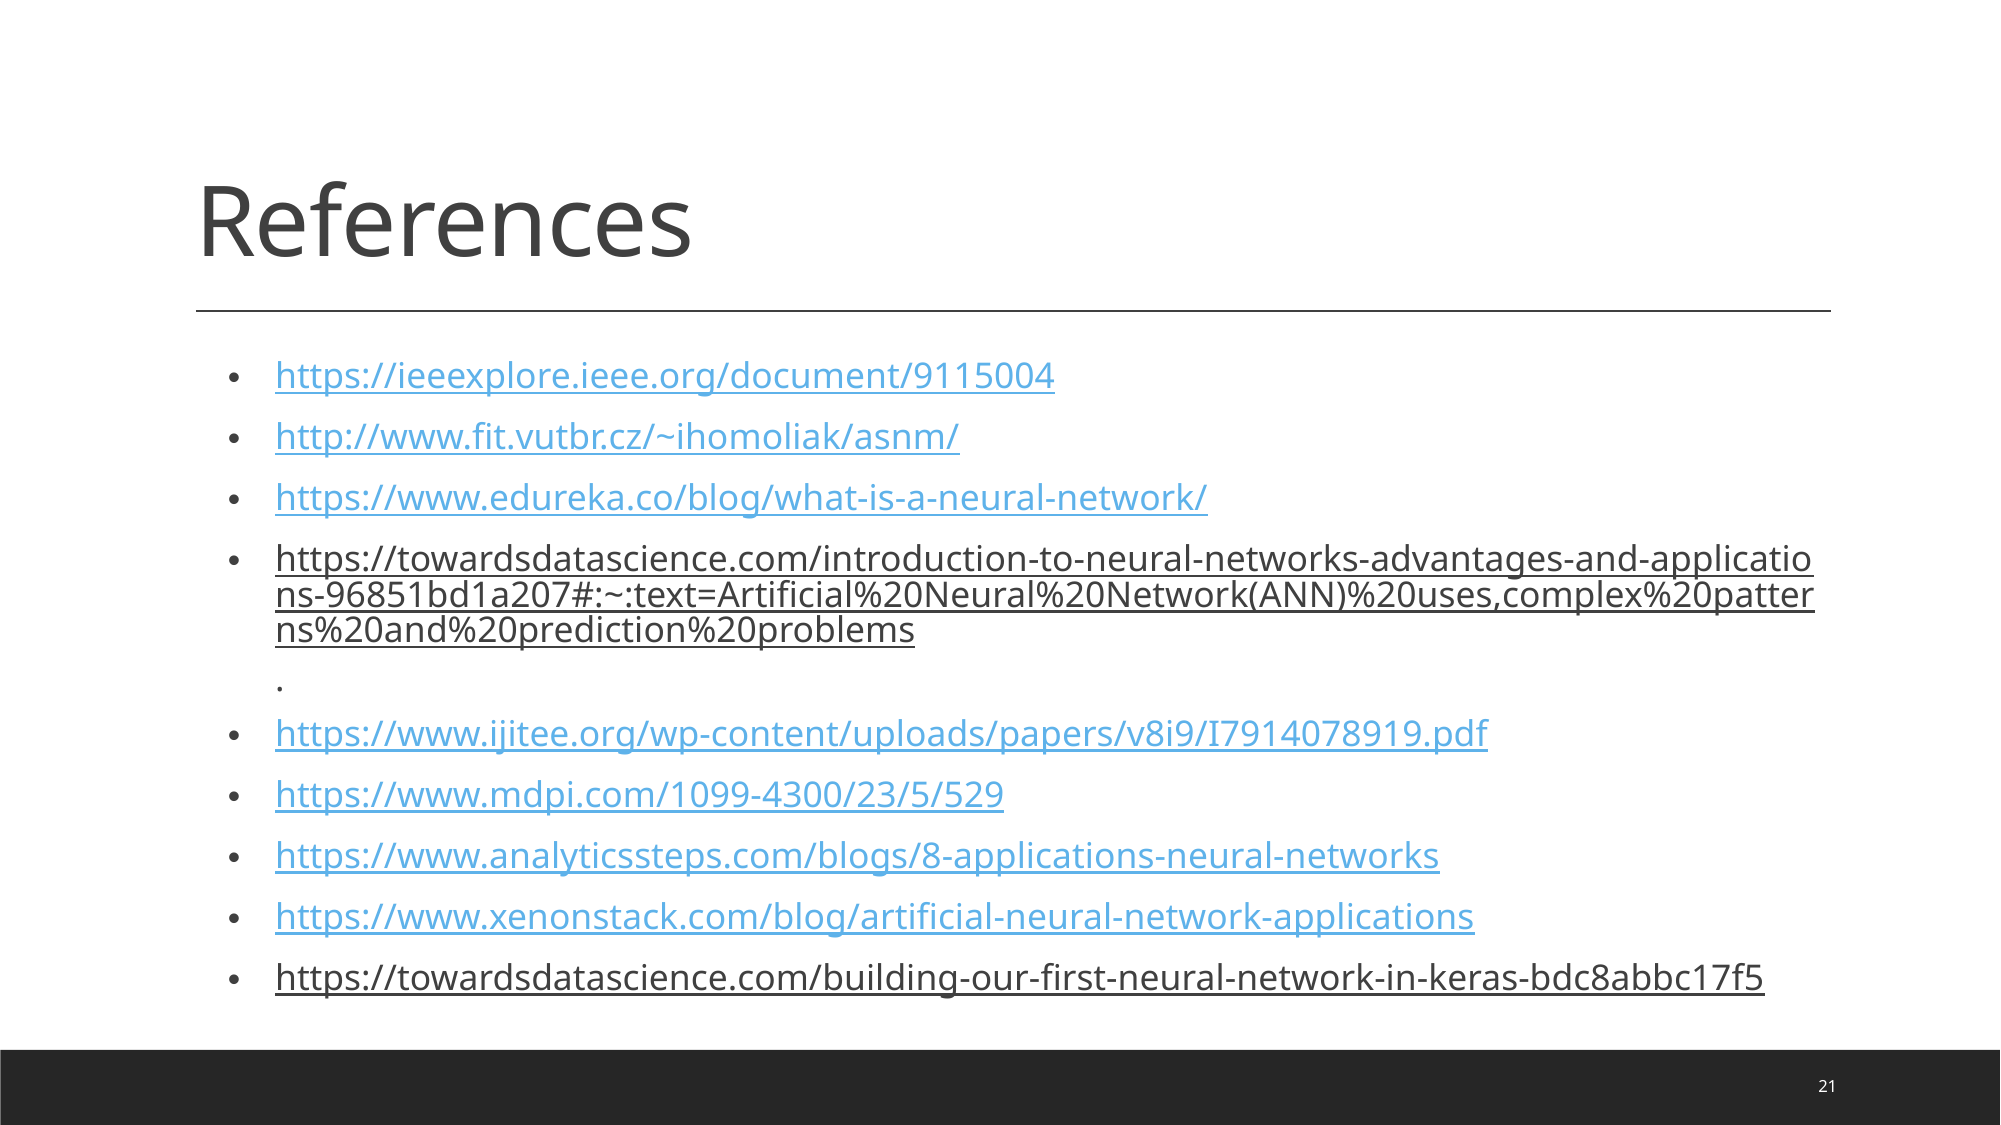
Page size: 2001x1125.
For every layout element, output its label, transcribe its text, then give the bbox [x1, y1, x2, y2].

title References [180, 47, 1830, 285]
slide_number 21 [1803, 1057, 1932, 1118]
list https://ieeexplore.ieee.org/document/9115004 http://www.fit.vutbr.cz/~ihomoliak/asnm/ https://www.edureka.co/blog/what-is-a-neural-network/ https://towardsdatascience.com/introduction-to-neural-networks-advantages-and-applications-96851bd1a207#:~:text=Artificial%20Neural%20Network(ANN)%20uses,complex%20patterns%20and%20prediction%20problems. https://www.ijitee.org/wp-content/uploads/papers/v8i9/I7914078919.pdf https://www.mdpi.com/1099-4300/23/5/529 https://www.analyticssteps.com/blogs/8-applications-neural-networks https://www.xenonstack.com/blog/artificial-neural-network-applications https://towardsdatascience.com/building-our-first-neural-network-in-keras-bdc8abbc17f5 [180, 345, 1830, 963]
